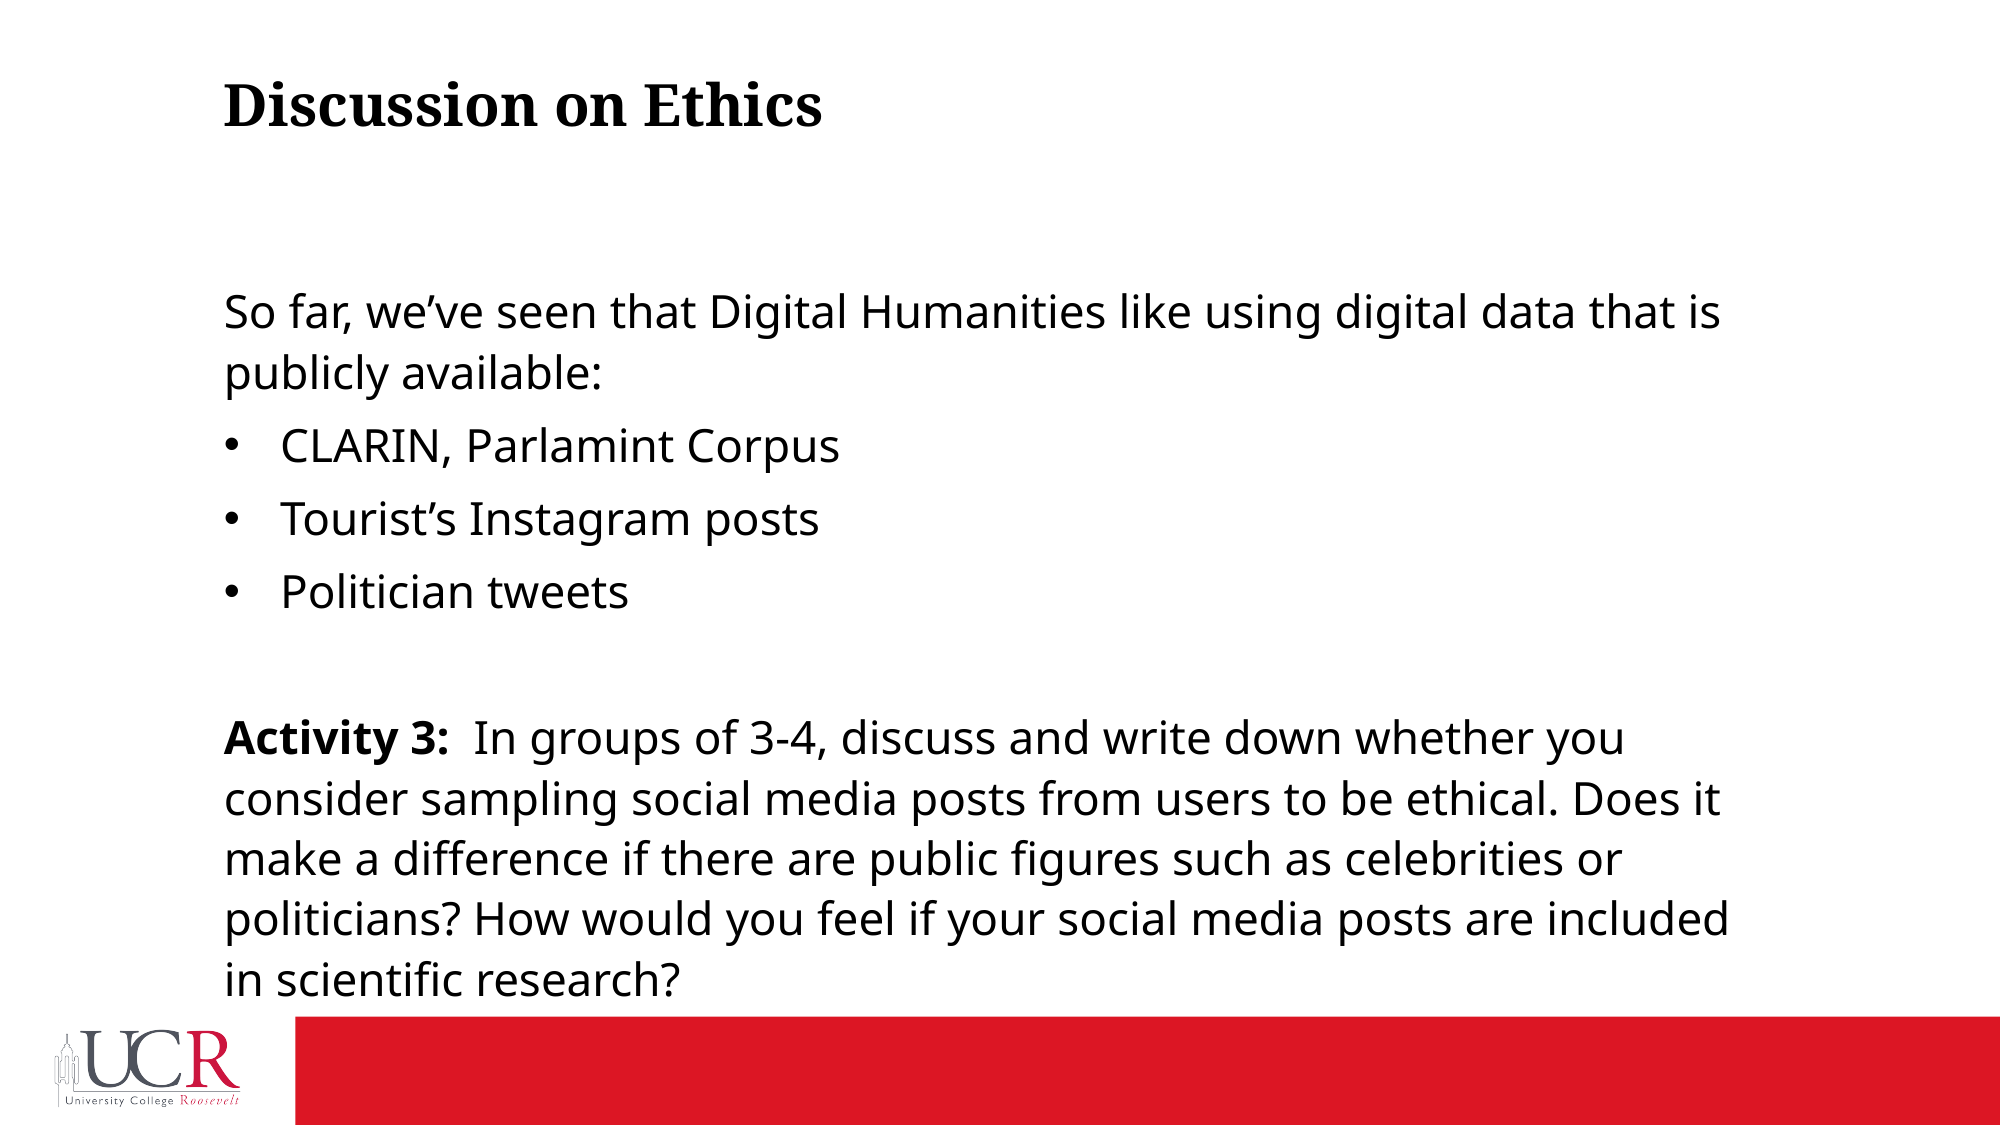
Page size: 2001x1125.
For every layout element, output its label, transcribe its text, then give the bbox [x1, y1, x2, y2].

list So far, we’ve seen that Digital Humanities like using digital data that is publicly available: CLARIN, Parlamint Corpus Tourist’s Instagram posts Politician tweets Activity 3: In groups of 3-4, discuss and write down whether you consider sampling social media posts from users to be ethical. Does it make a difference if there are public figures such as celebrities or politicians? How would you feel if your social media posts are included in scientific research? [209, 270, 1791, 967]
picture [35, 1012, 260, 1125]
title Discussion on Ethics [209, 60, 1791, 224]
